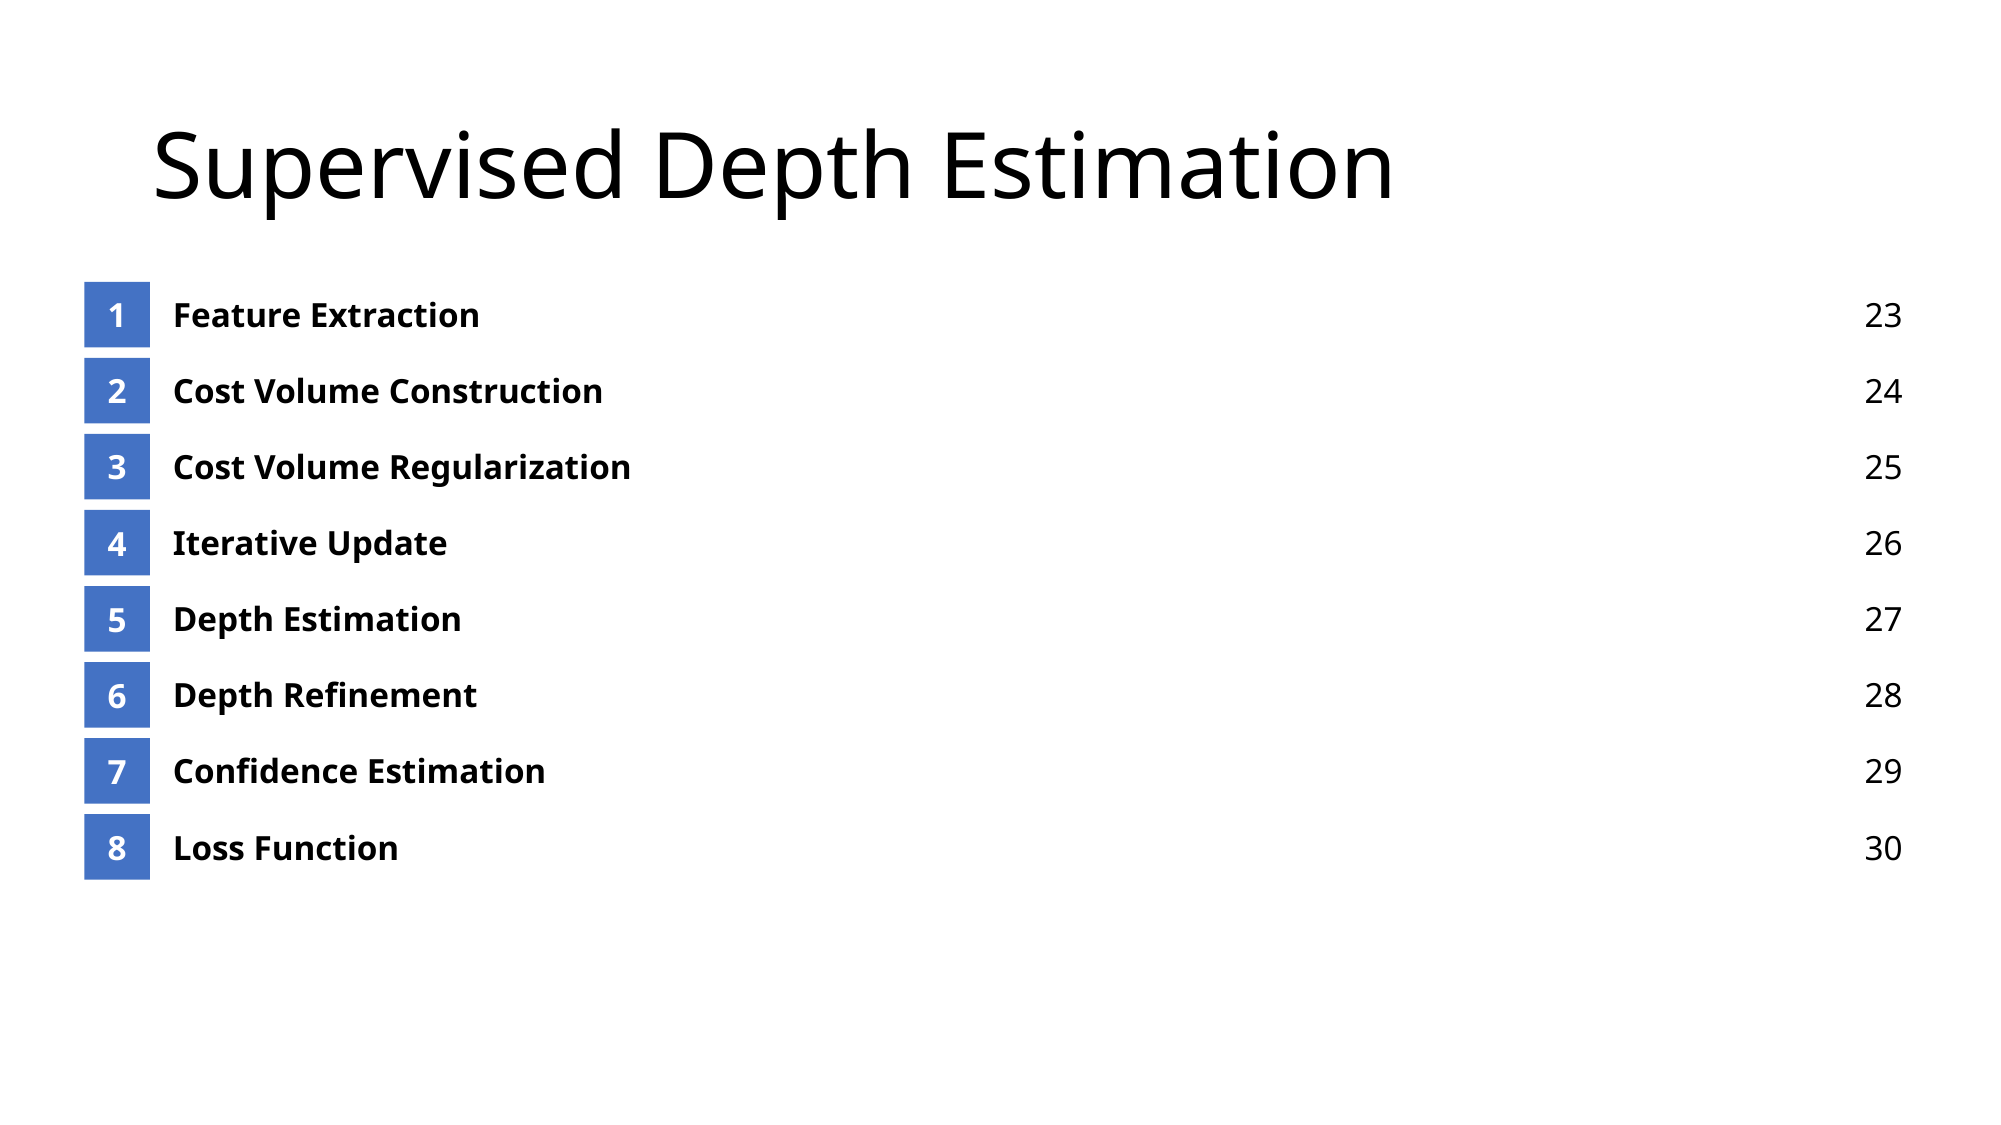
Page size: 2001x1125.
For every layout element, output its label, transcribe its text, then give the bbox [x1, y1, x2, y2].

text_box 3 [83, 433, 151, 500]
text_box 30 [1884, 813, 1904, 881]
text_box 5 [83, 585, 151, 653]
text_box 27 [1884, 585, 1904, 653]
text_box Feature Extraction [159, 281, 597, 348]
text_box 7 [83, 737, 151, 805]
text_box 2 [83, 357, 151, 424]
text_box Cost Volume Construction [159, 357, 597, 424]
text_box 29 [1884, 737, 1904, 805]
title Supervised Depth Estimation [137, 59, 1863, 278]
text_box 4 [83, 509, 151, 577]
text_box Cost Volume Regularization [159, 433, 597, 500]
text_box Confidence Estimation [159, 737, 597, 805]
text_box Depth Refinement [159, 661, 597, 729]
text_box 23 [1884, 281, 1904, 348]
text_box Loss Function [159, 813, 597, 881]
text_box 26 [1884, 509, 1904, 577]
text_box 6 [83, 661, 151, 729]
text_box 28 [1884, 661, 1904, 729]
text_box Depth Estimation [159, 585, 597, 653]
text_box 25 [1884, 433, 1904, 500]
text_box 1 [83, 281, 151, 348]
text_box Iterative Update [159, 509, 597, 577]
text_box 24 [1884, 357, 1904, 424]
text_box 8 [83, 813, 151, 881]
